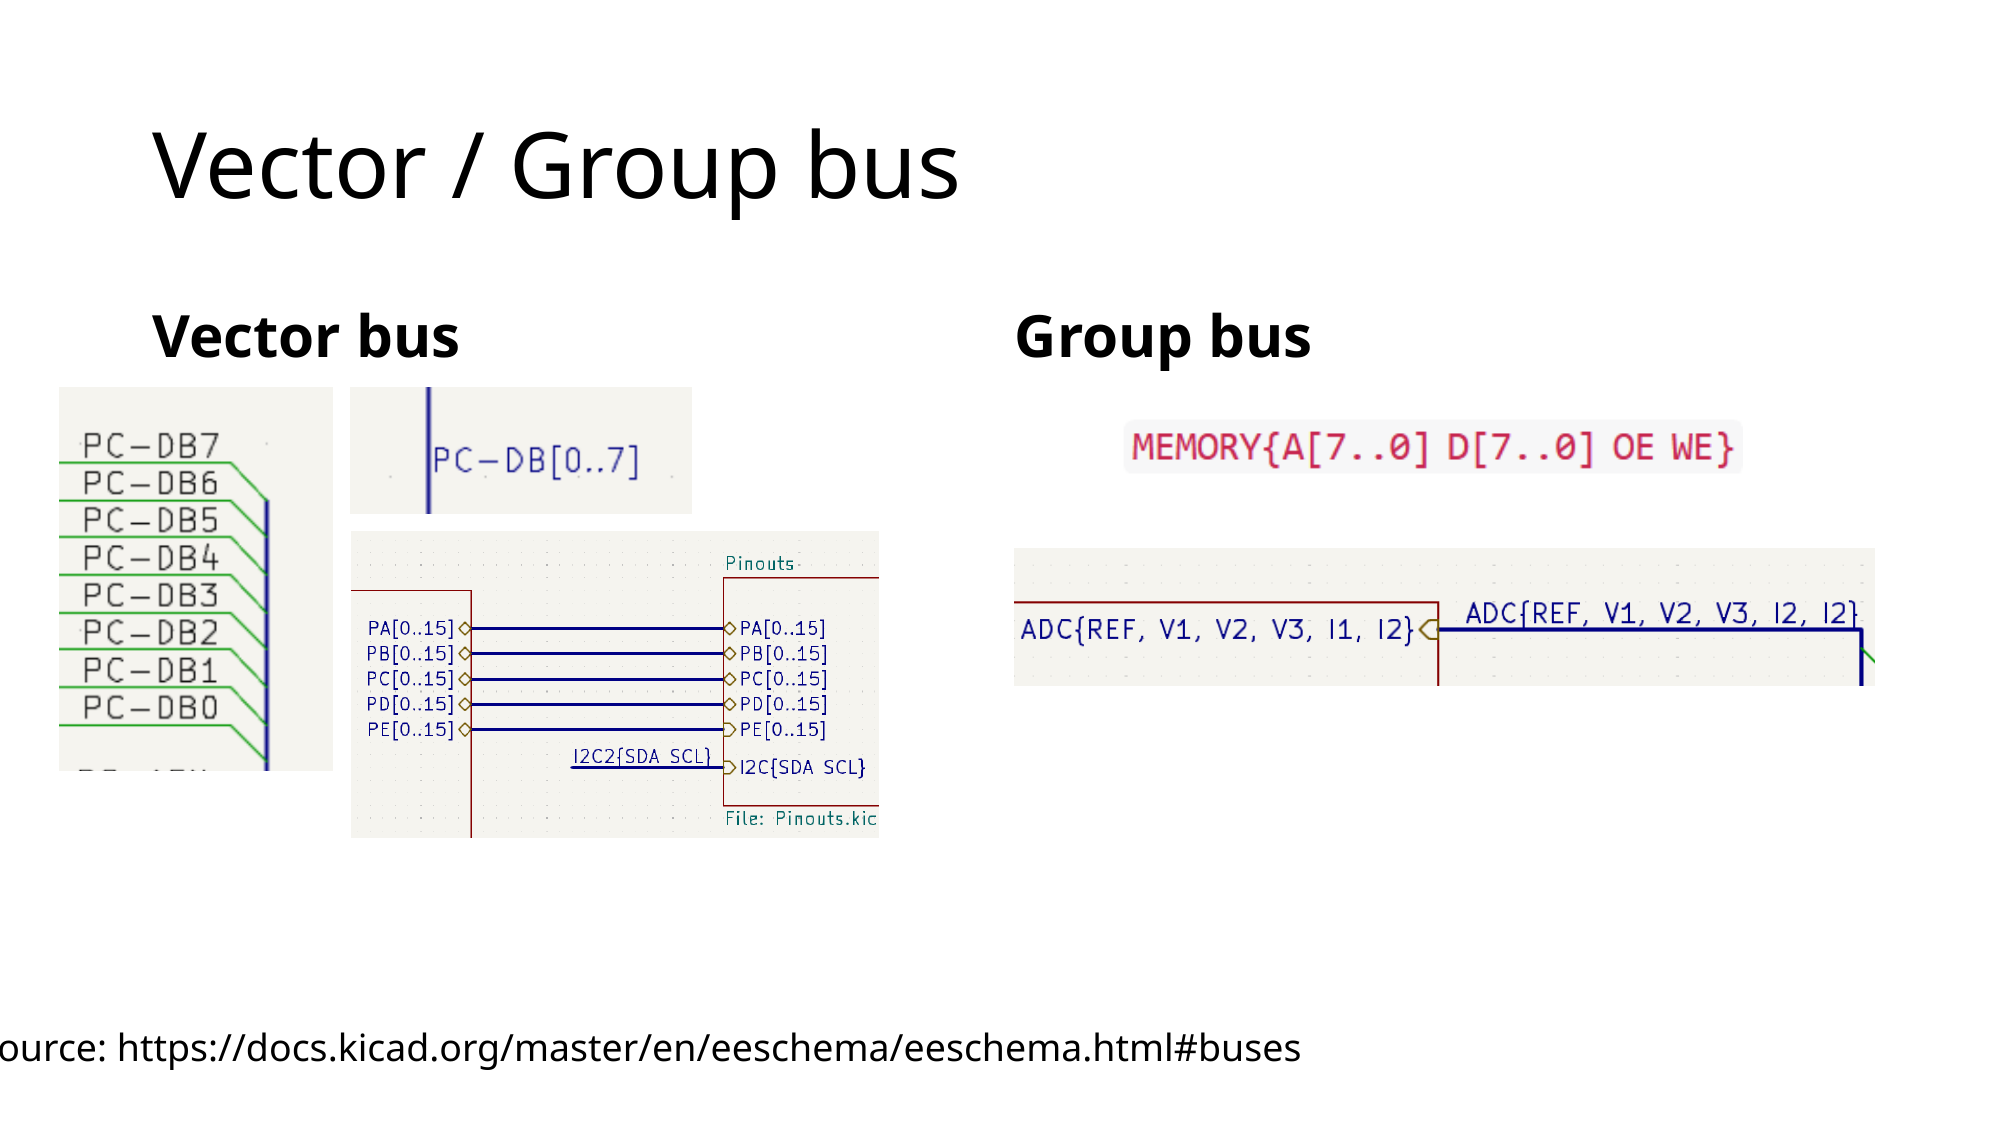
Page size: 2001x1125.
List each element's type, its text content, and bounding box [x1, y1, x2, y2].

list Vector bus [137, 299, 988, 1014]
title Vector / Group bus [137, 59, 1863, 278]
picture [1013, 548, 1876, 687]
text_box Group bus [999, 299, 1863, 1014]
picture [350, 387, 692, 515]
picture [59, 387, 334, 771]
text_box Source: https://docs.kicad.org/master/en/eeschema/eeschema.html#buses [0, 1016, 1337, 1122]
picture [1119, 399, 1743, 480]
picture [351, 531, 880, 838]
